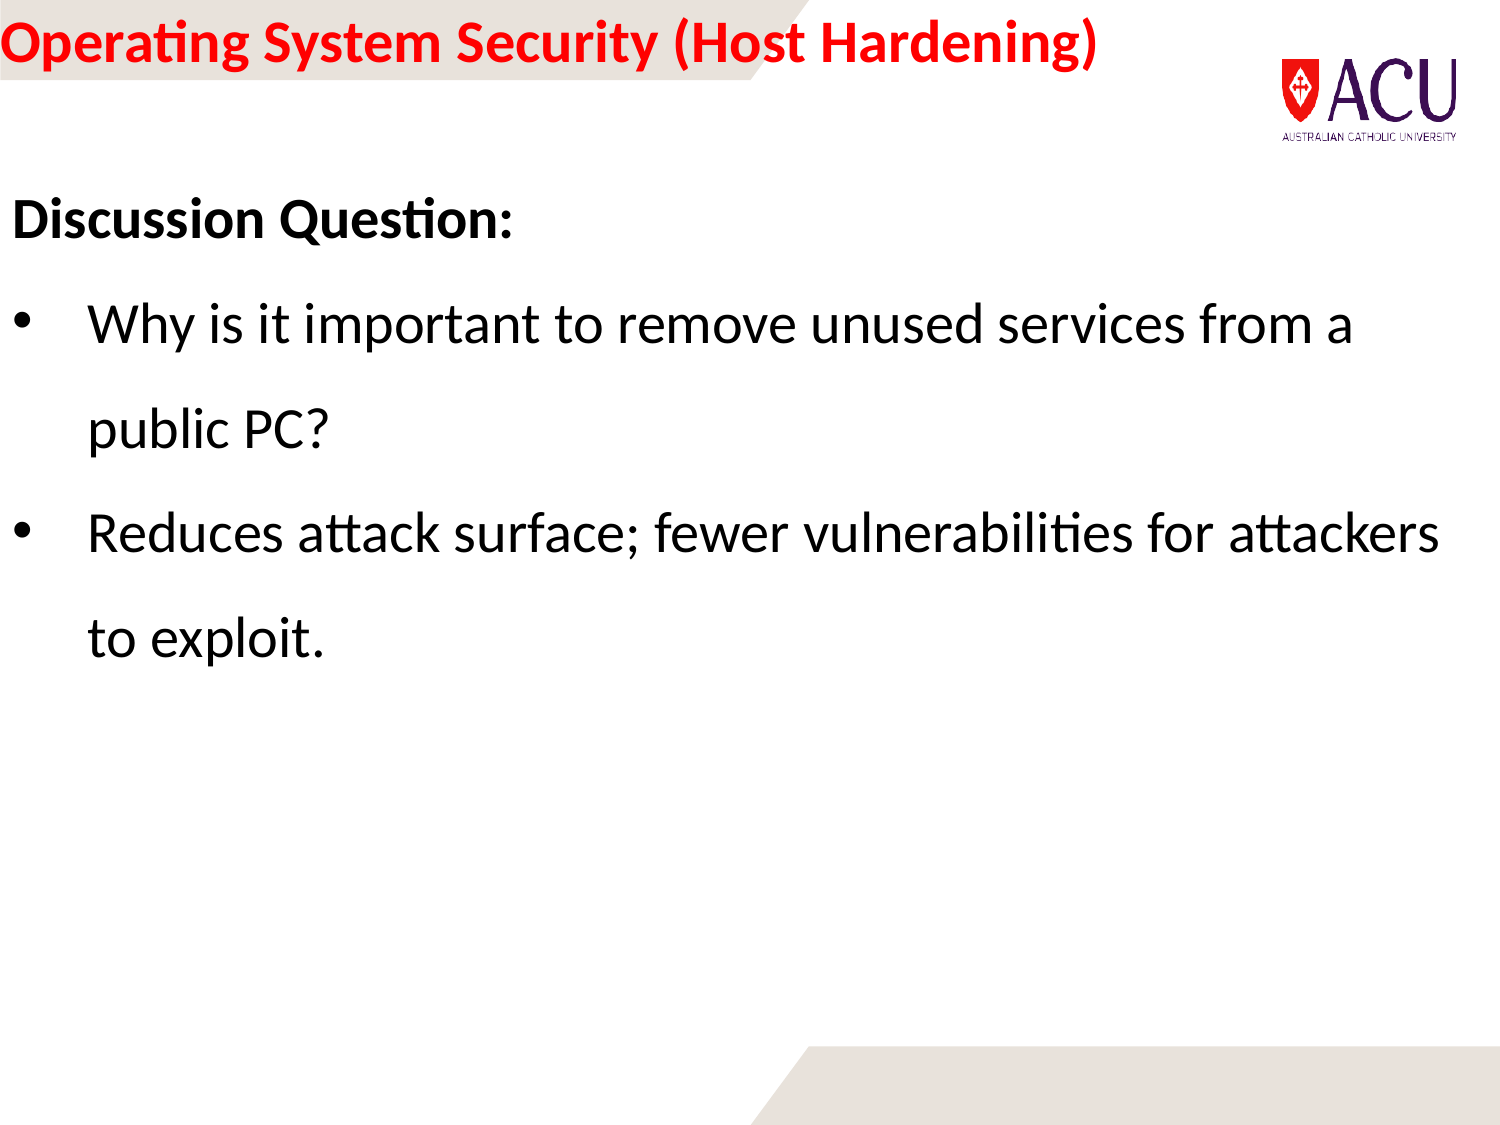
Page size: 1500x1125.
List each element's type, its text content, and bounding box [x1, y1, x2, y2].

title Operating System Security (Host Hardening) [0, 0, 1287, 137]
text_box Discussion Question: Why is it important to remove unused services from a public PC? Reduces attack surface; fewer vulnerabilities for attackers to exploit. [0, 137, 1500, 677]
picture [1287, 58, 1456, 137]
